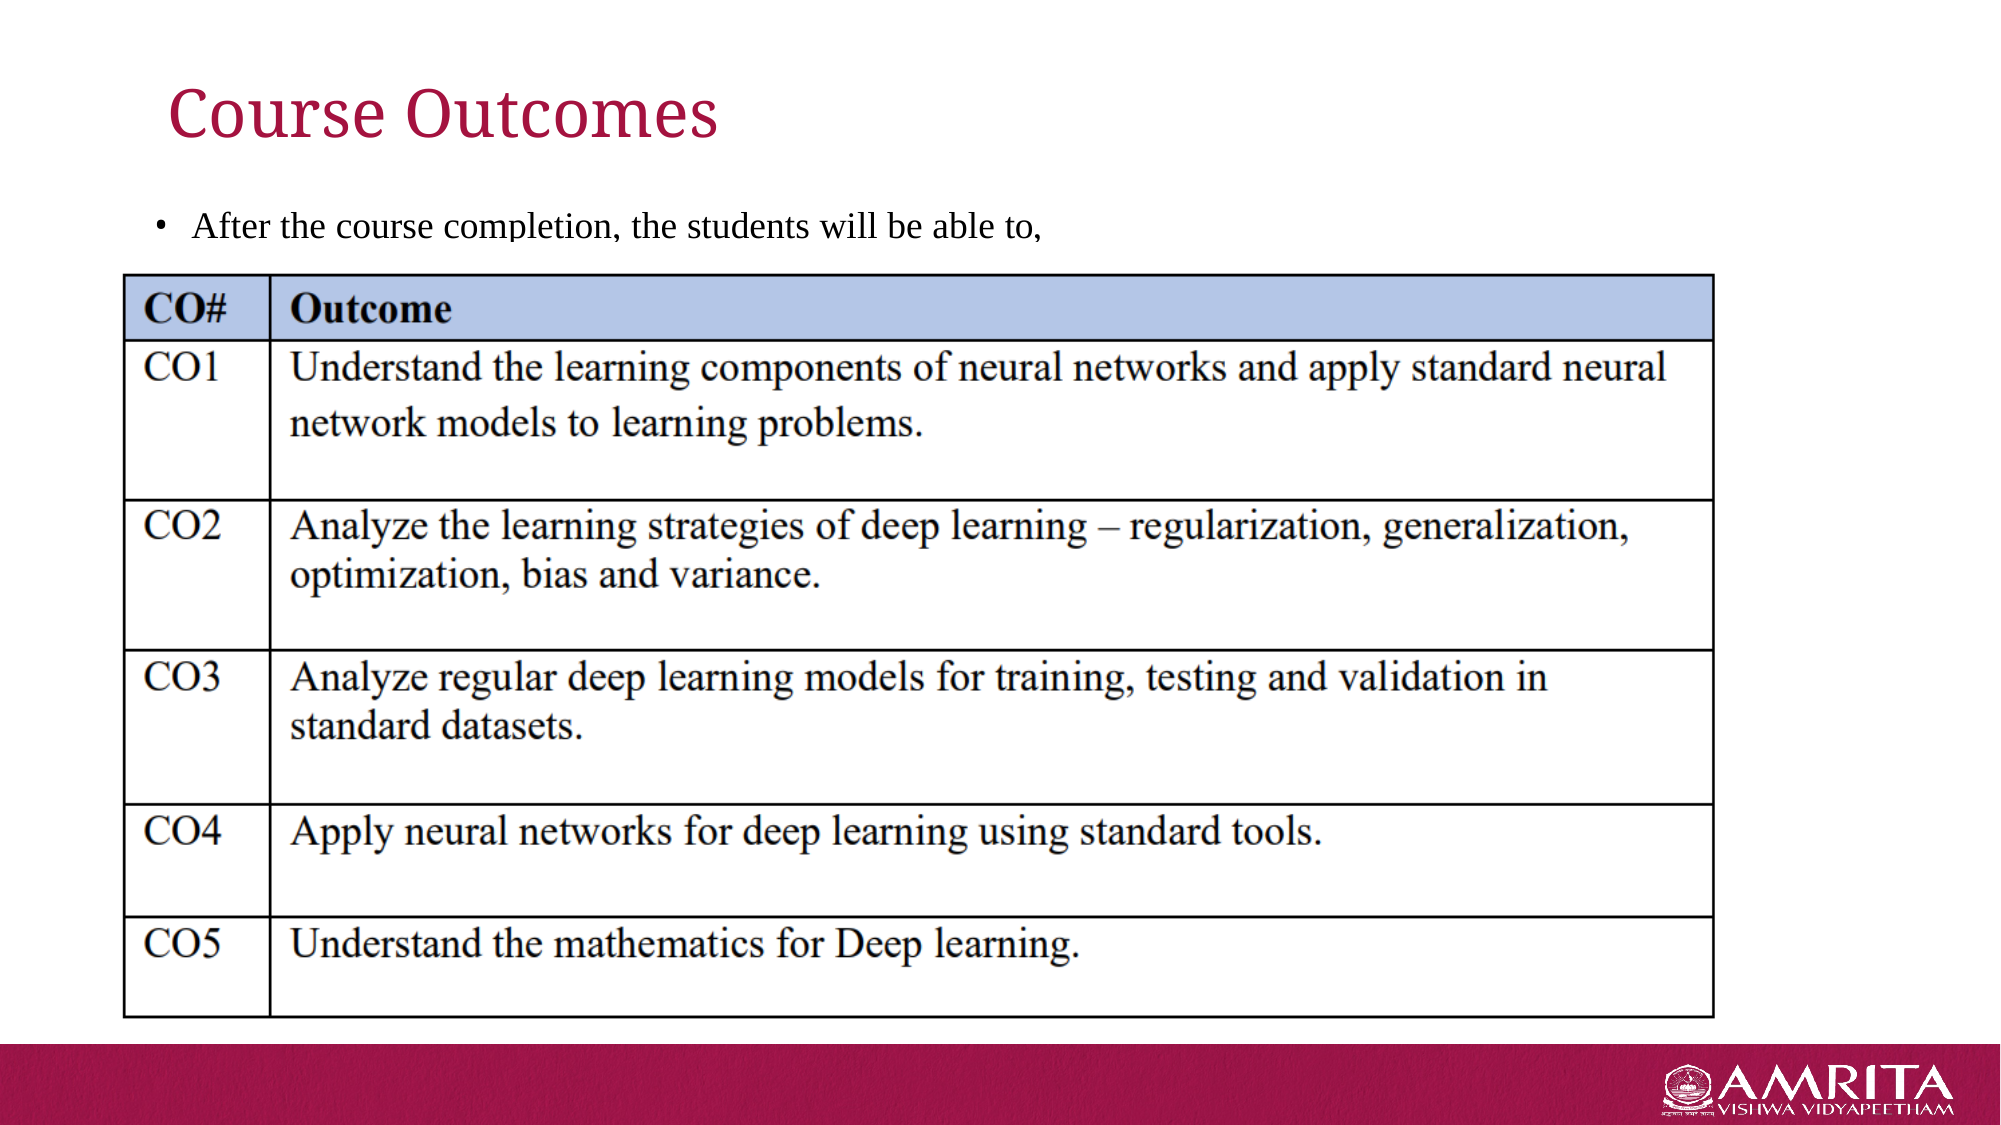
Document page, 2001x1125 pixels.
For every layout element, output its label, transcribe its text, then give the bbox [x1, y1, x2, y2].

picture [0, 1044, 2001, 1125]
title Course Outcomes [80, 0, 1920, 206]
text_box After the course completion, the students will be able to, [152, 199, 1848, 332]
picture [107, 242, 1727, 1038]
